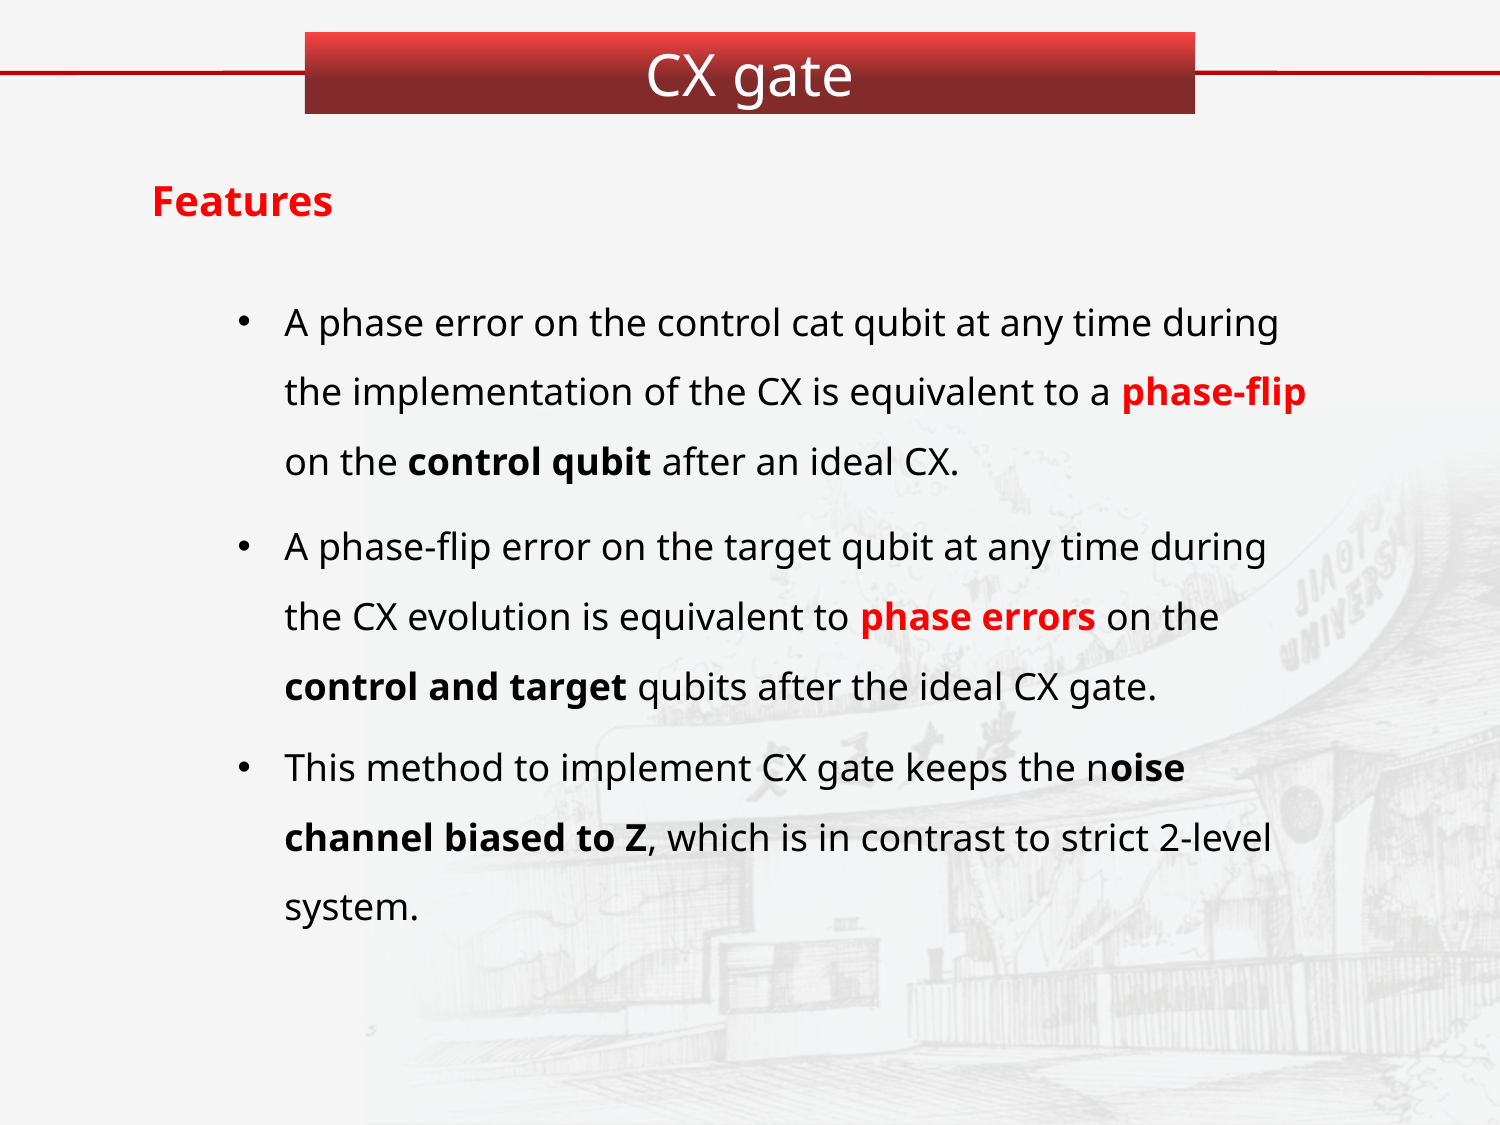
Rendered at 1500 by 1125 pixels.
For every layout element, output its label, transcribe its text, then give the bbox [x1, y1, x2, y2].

text_box A phase error on the control cat qubit at any time during the implementation of the CX is equivalent to a phase-flip on the control qubit after an ideal CX. A phase-flip error on the target qubit at any time during the CX evolution is equivalent to phase errors on the control and target qubits after the ideal CX gate. This method to implement CX gate keeps the noise channel biased to Z, which is in contrast to strict 2-level system. [222, 266, 1323, 992]
text_box Features [136, 167, 361, 233]
text_box CX gate [304, 32, 1196, 114]
